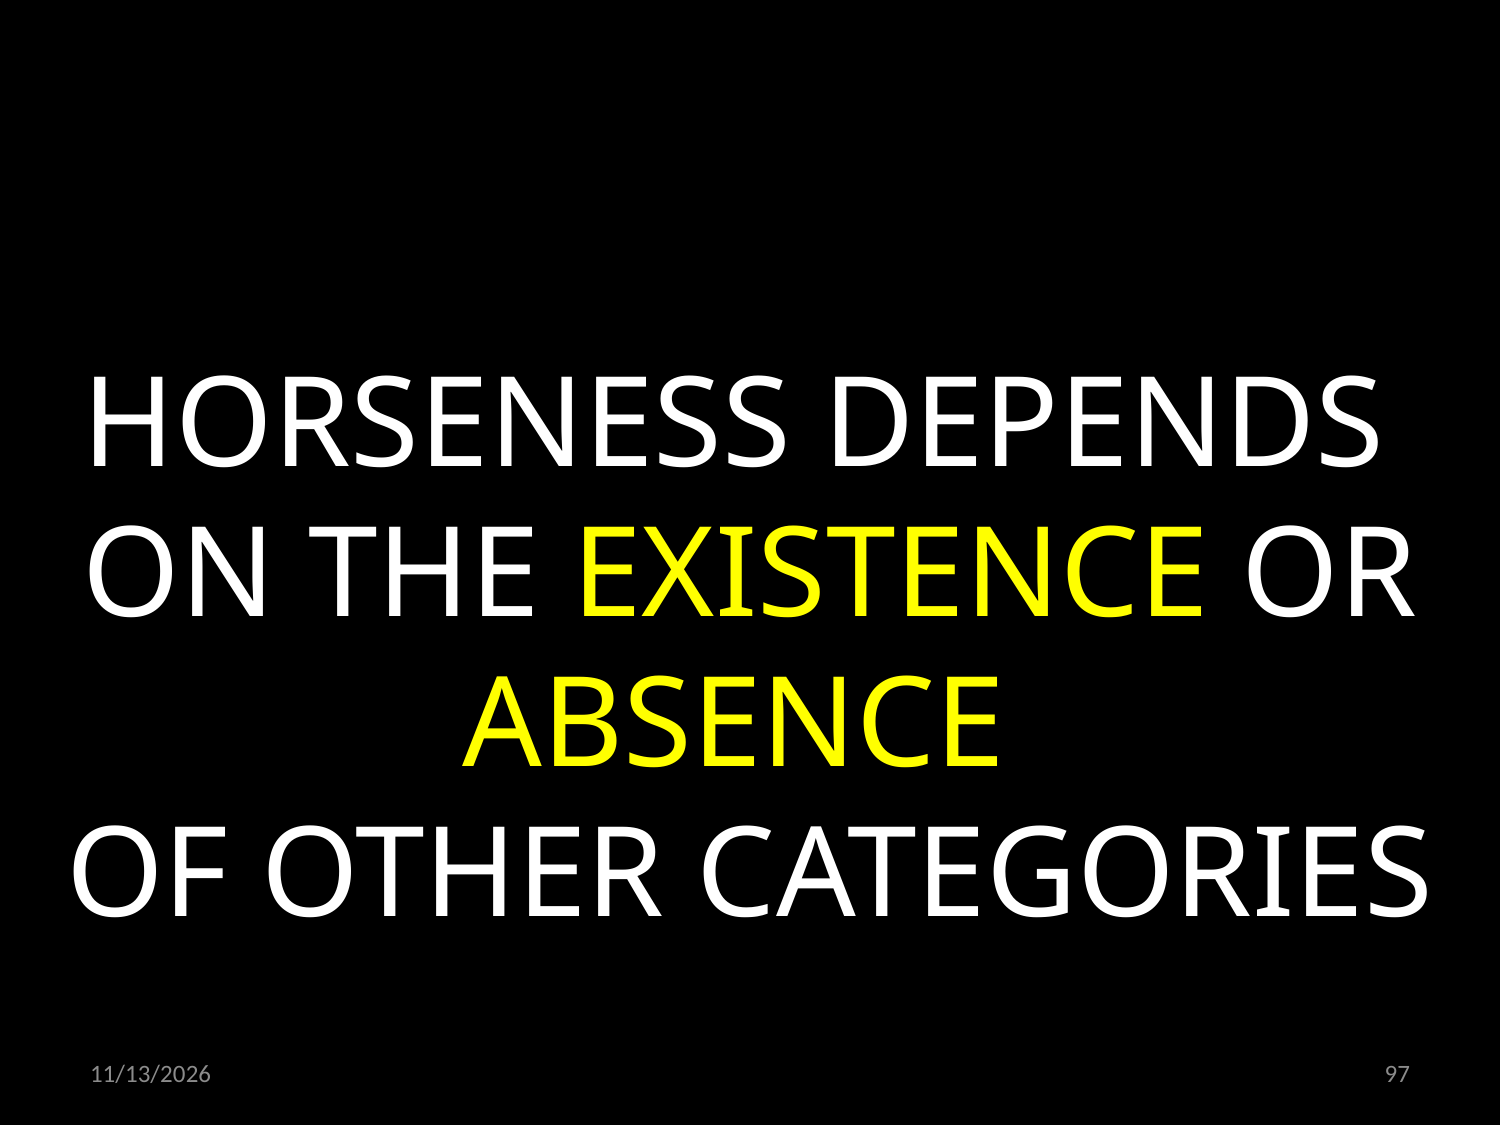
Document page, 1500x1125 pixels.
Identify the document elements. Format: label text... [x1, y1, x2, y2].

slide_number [75, 1042, 425, 1103]
list HORSENESS DEPENDS ON THE EXISTENCE OR ABSENCE OF OTHER CATEGORIES [0, 334, 1500, 436]
slide_number 97 [1074, 1042, 1425, 1103]
